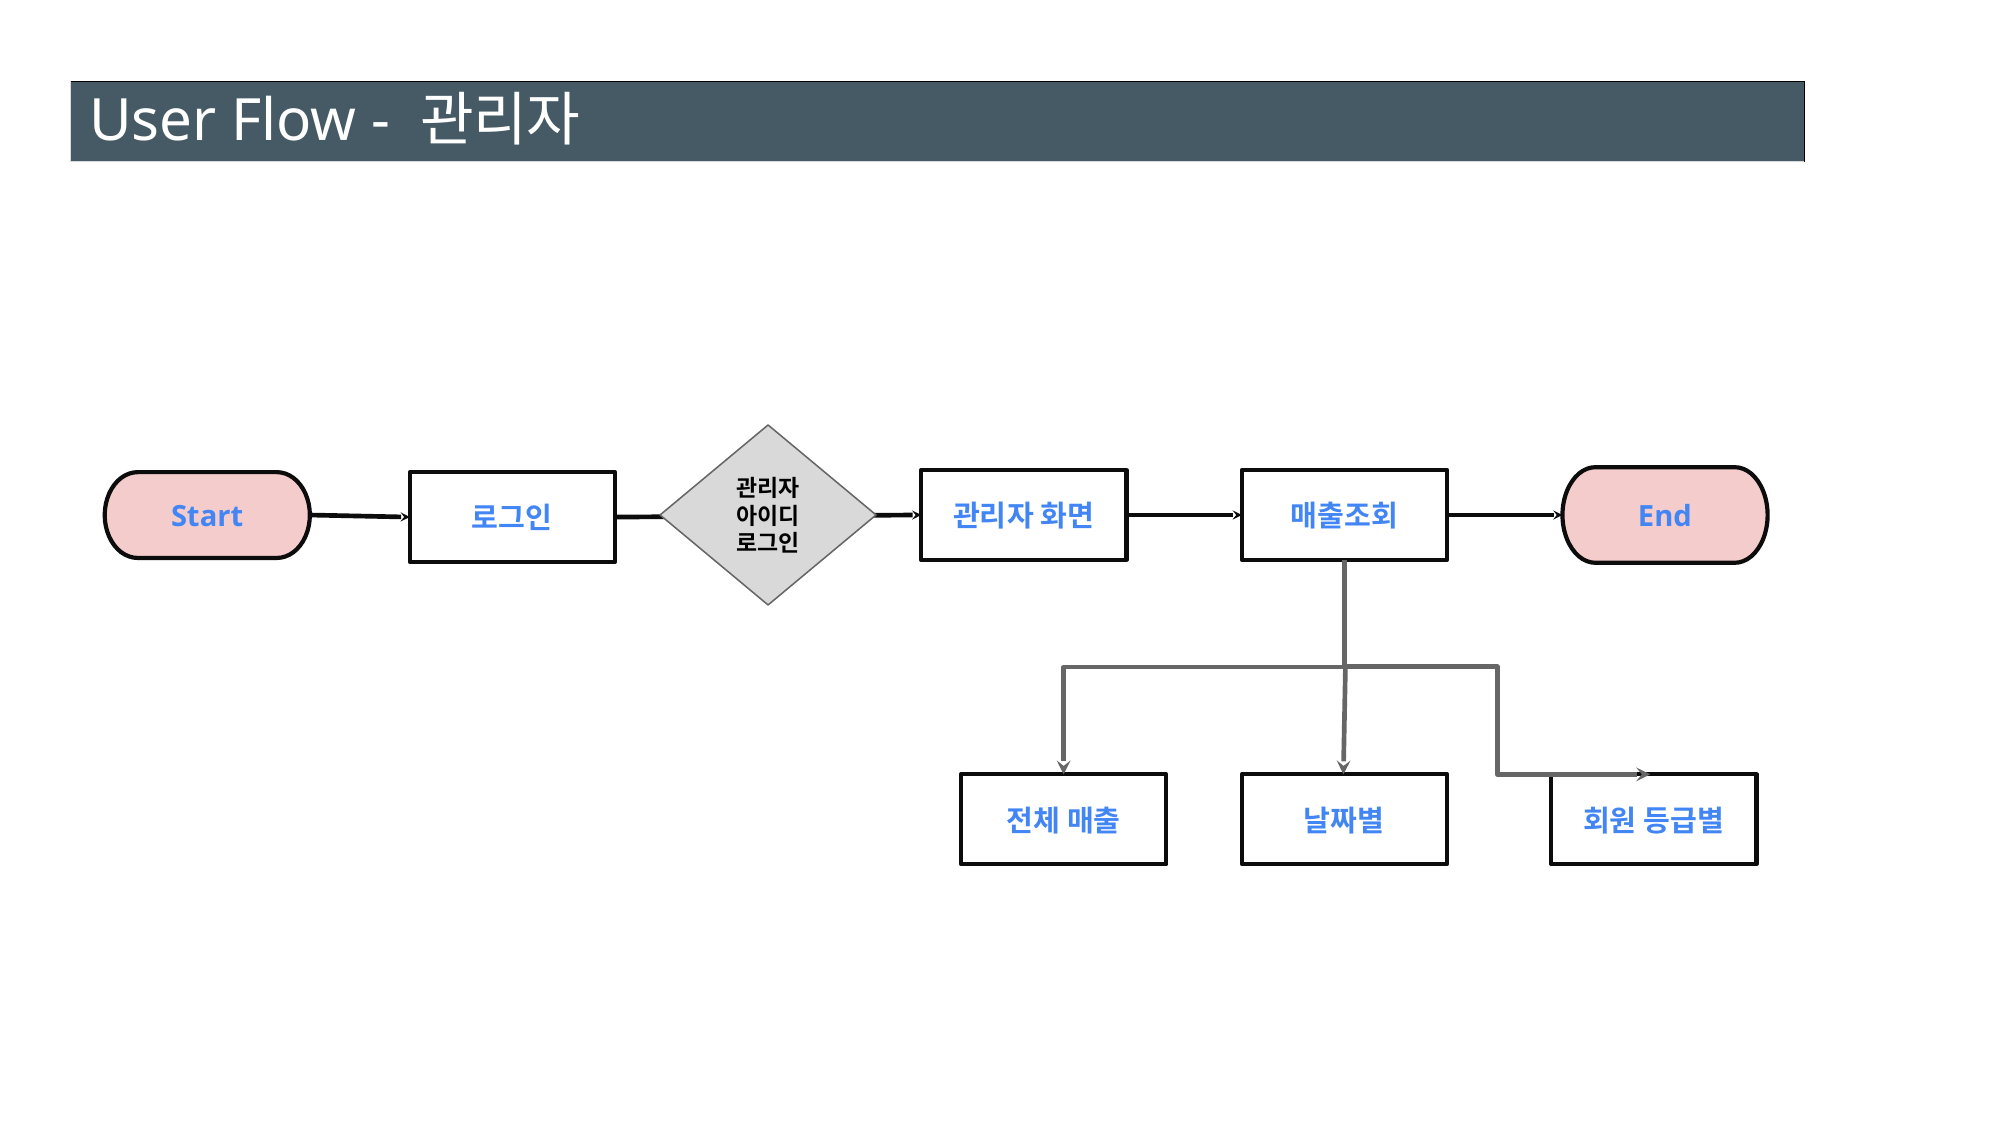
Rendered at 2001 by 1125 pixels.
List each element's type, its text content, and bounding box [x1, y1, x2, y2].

text_box 회원 등급별 [1551, 774, 1757, 865]
text_box Start [104, 472, 310, 558]
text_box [309, 514, 410, 518]
text_box End [1562, 467, 1768, 563]
text_box 관리자 아이디 로그인 [673, 526, 863, 605]
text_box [614, 514, 922, 518]
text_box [1346, 666, 1651, 775]
text_box 관리자 아이디 로그인 [662, 424, 874, 513]
text_box 매출조회 [1241, 470, 1448, 560]
title User Flow - 관리자 [74, 67, 1949, 168]
text_box 전체 매출 [961, 774, 1167, 865]
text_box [1096, 526, 1312, 808]
text_box 날짜별 [1241, 774, 1448, 865]
text_box 로그인 [409, 472, 615, 563]
text_box 관리자 화면 [921, 470, 1127, 560]
